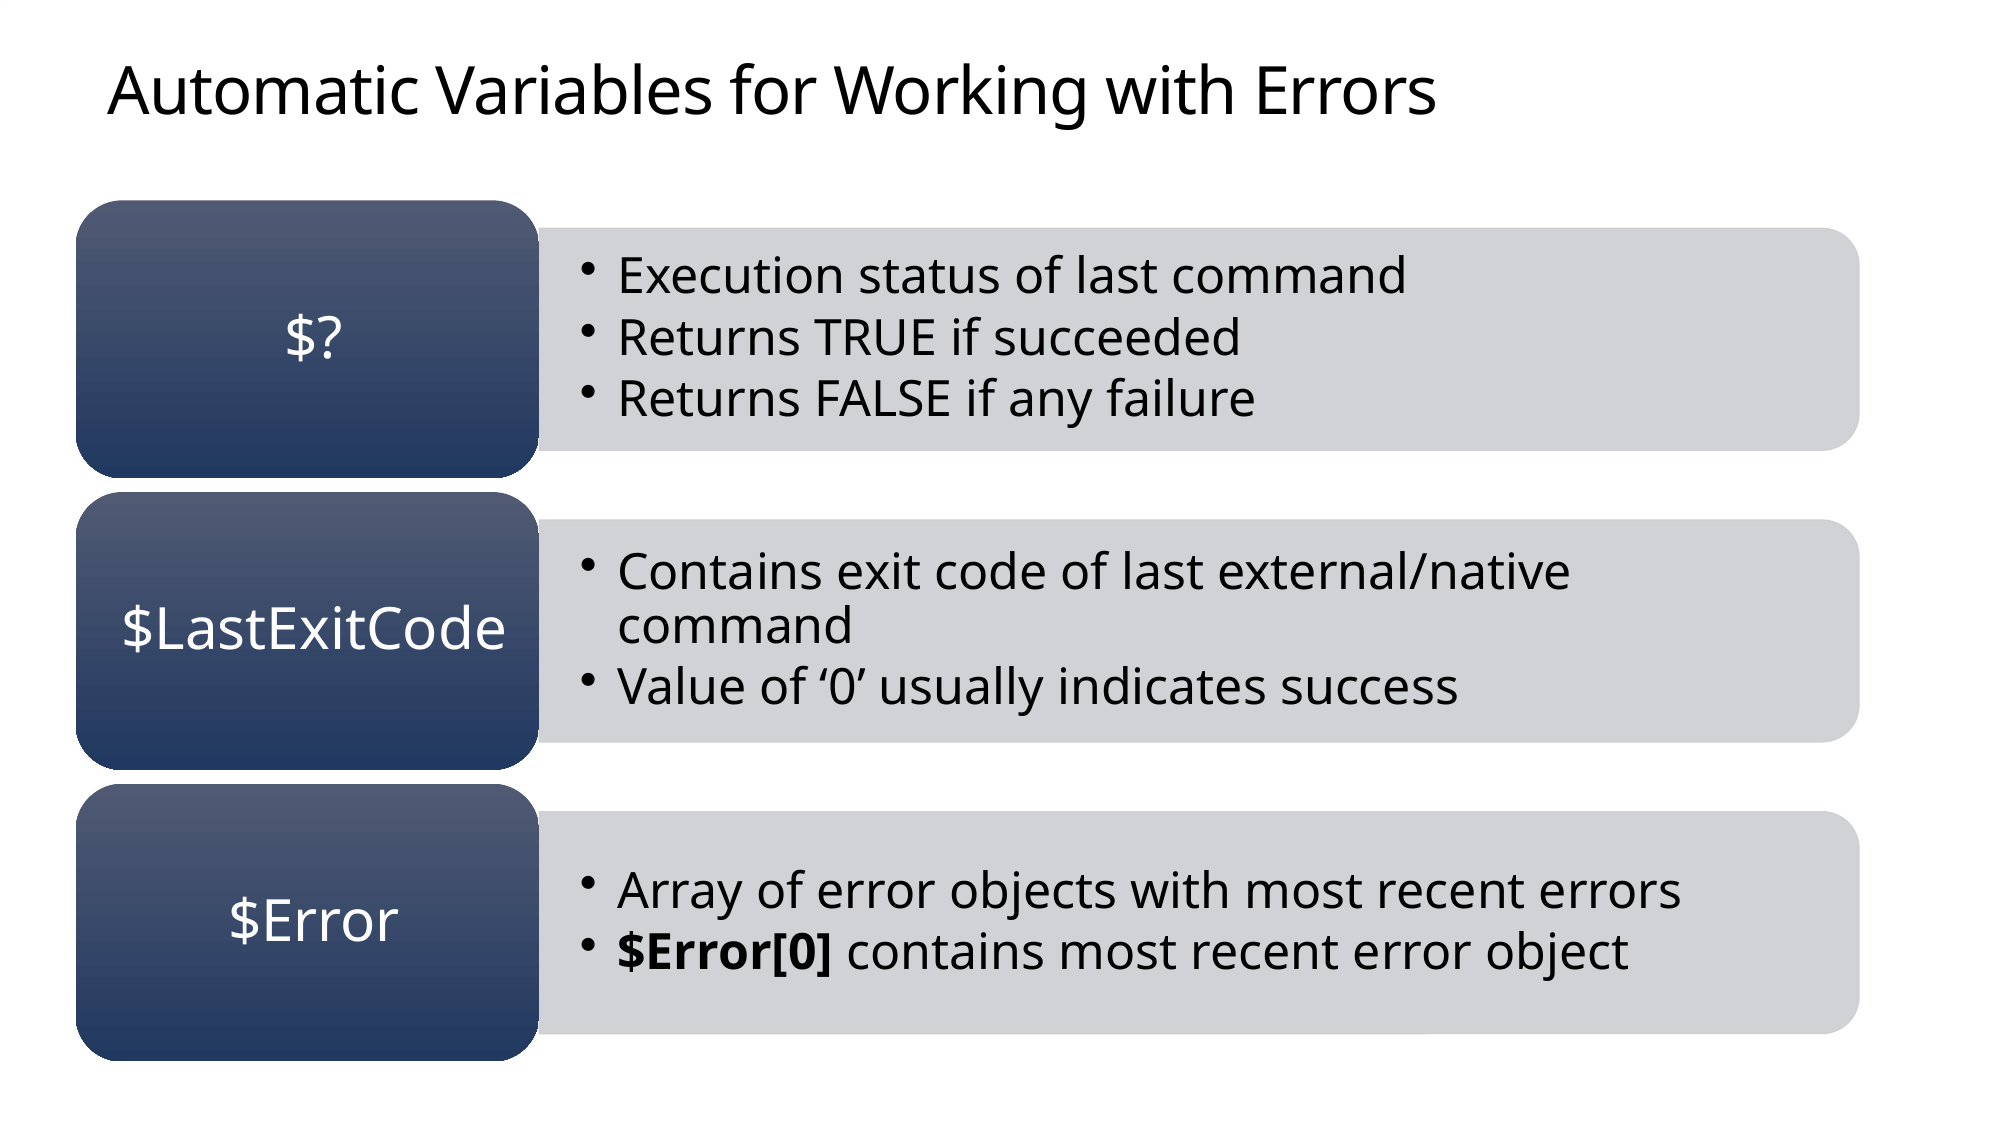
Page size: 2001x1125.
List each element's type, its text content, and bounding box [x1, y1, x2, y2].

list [74, 199, 1860, 1062]
title Automatic Variables for Working with Errors [107, 52, 1893, 129]
